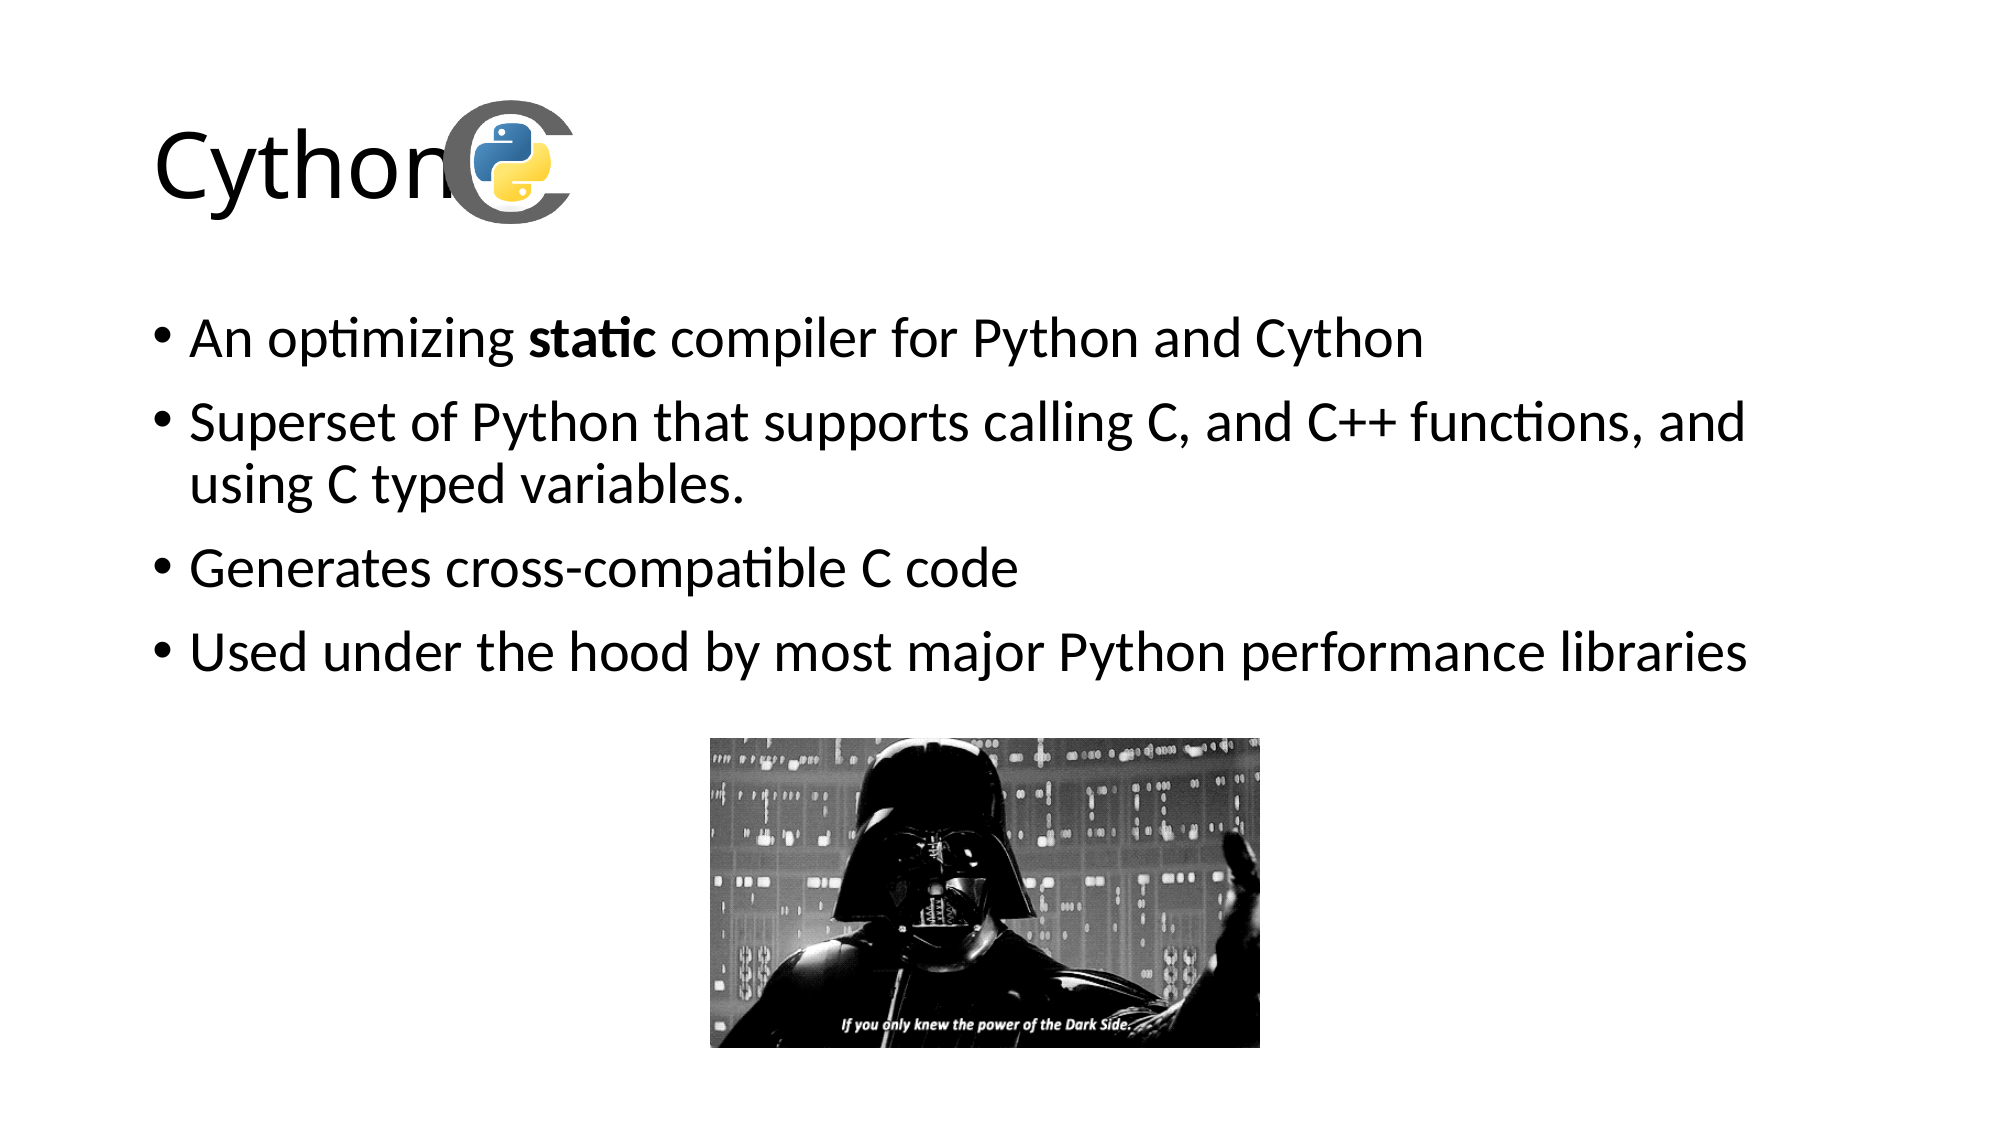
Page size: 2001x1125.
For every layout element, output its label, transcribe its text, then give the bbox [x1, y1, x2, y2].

title Cython [137, 59, 1863, 278]
picture [710, 738, 1260, 1048]
picture [442, 93, 573, 224]
list An optimizing static compiler for Python and Cython Superset of Python that supports calling C, and C++ functions, and using C typed variables. Generates cross-compatible C code Used under the hood by most major Python performance libraries [137, 299, 1863, 1014]
